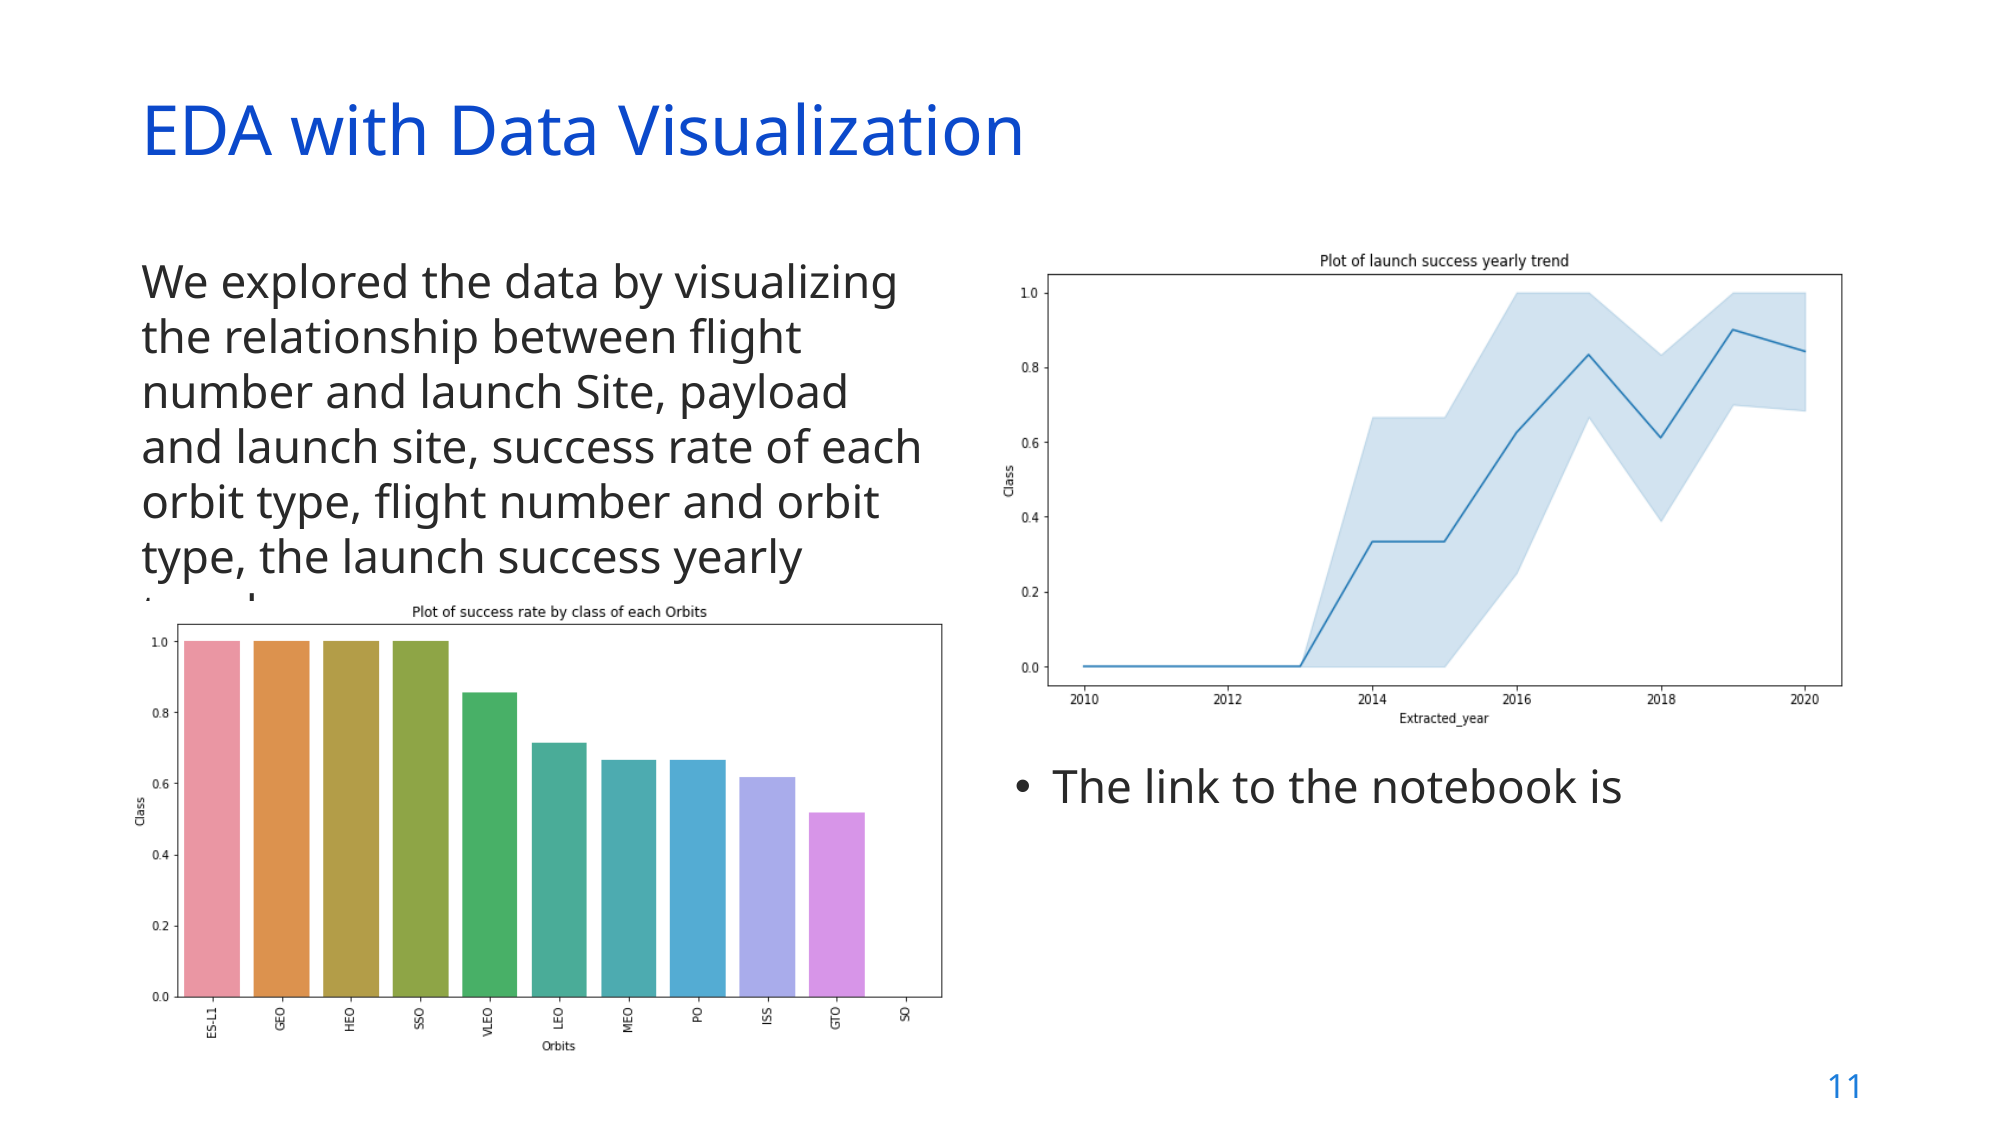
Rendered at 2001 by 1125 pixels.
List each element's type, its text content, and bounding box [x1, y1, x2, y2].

slide_number 11 [1429, 1055, 1880, 1122]
text_box The link to the notebook is [999, 732, 1852, 1055]
picture [126, 601, 947, 1055]
picture [999, 245, 1852, 732]
list We explored the data by visualizing the relationship between flight number and launch Site, payload and launch site, success rate of each orbit type, flight number and orbit type, the launch success yearly trend. [126, 245, 945, 601]
text_box EDA with Data Visualization [126, 88, 1852, 179]
